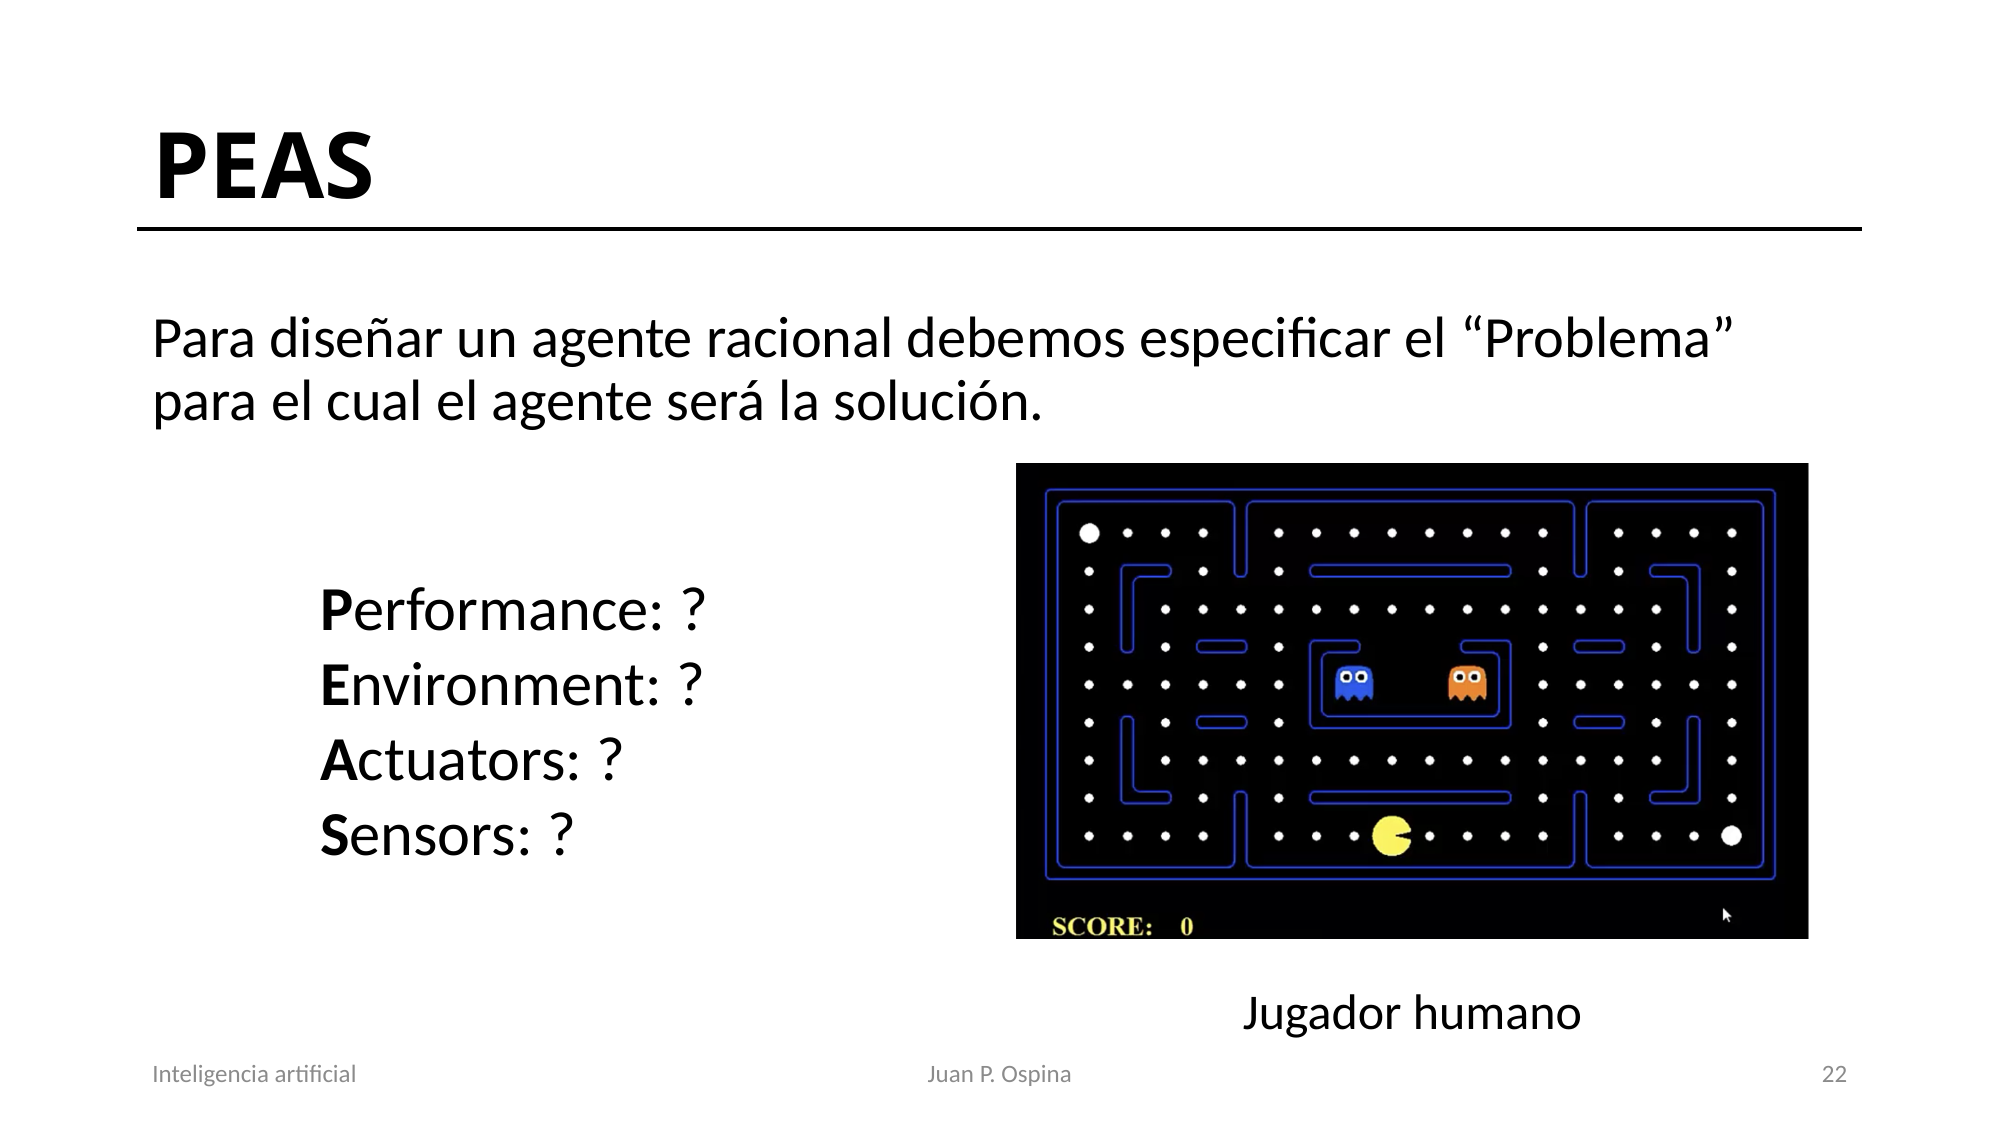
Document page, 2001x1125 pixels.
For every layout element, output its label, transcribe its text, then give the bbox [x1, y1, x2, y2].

slide_number 23 [1412, 1042, 1863, 1103]
title PEAS [137, 59, 1863, 278]
text_box Performance: ? Environment: ? Actuators: ? Sensors: ? [230, 485, 724, 920]
footer Juan P. Ospina [662, 1042, 1338, 1103]
picture [1016, 463, 1809, 939]
list Para diseñar un agente racional debemos especificar el “Problema” para el cual el agente será la solución. [137, 299, 1863, 464]
slide_number Inteligencia artificial [137, 1042, 588, 1103]
text_box Jugador humano [1228, 972, 1597, 1048]
